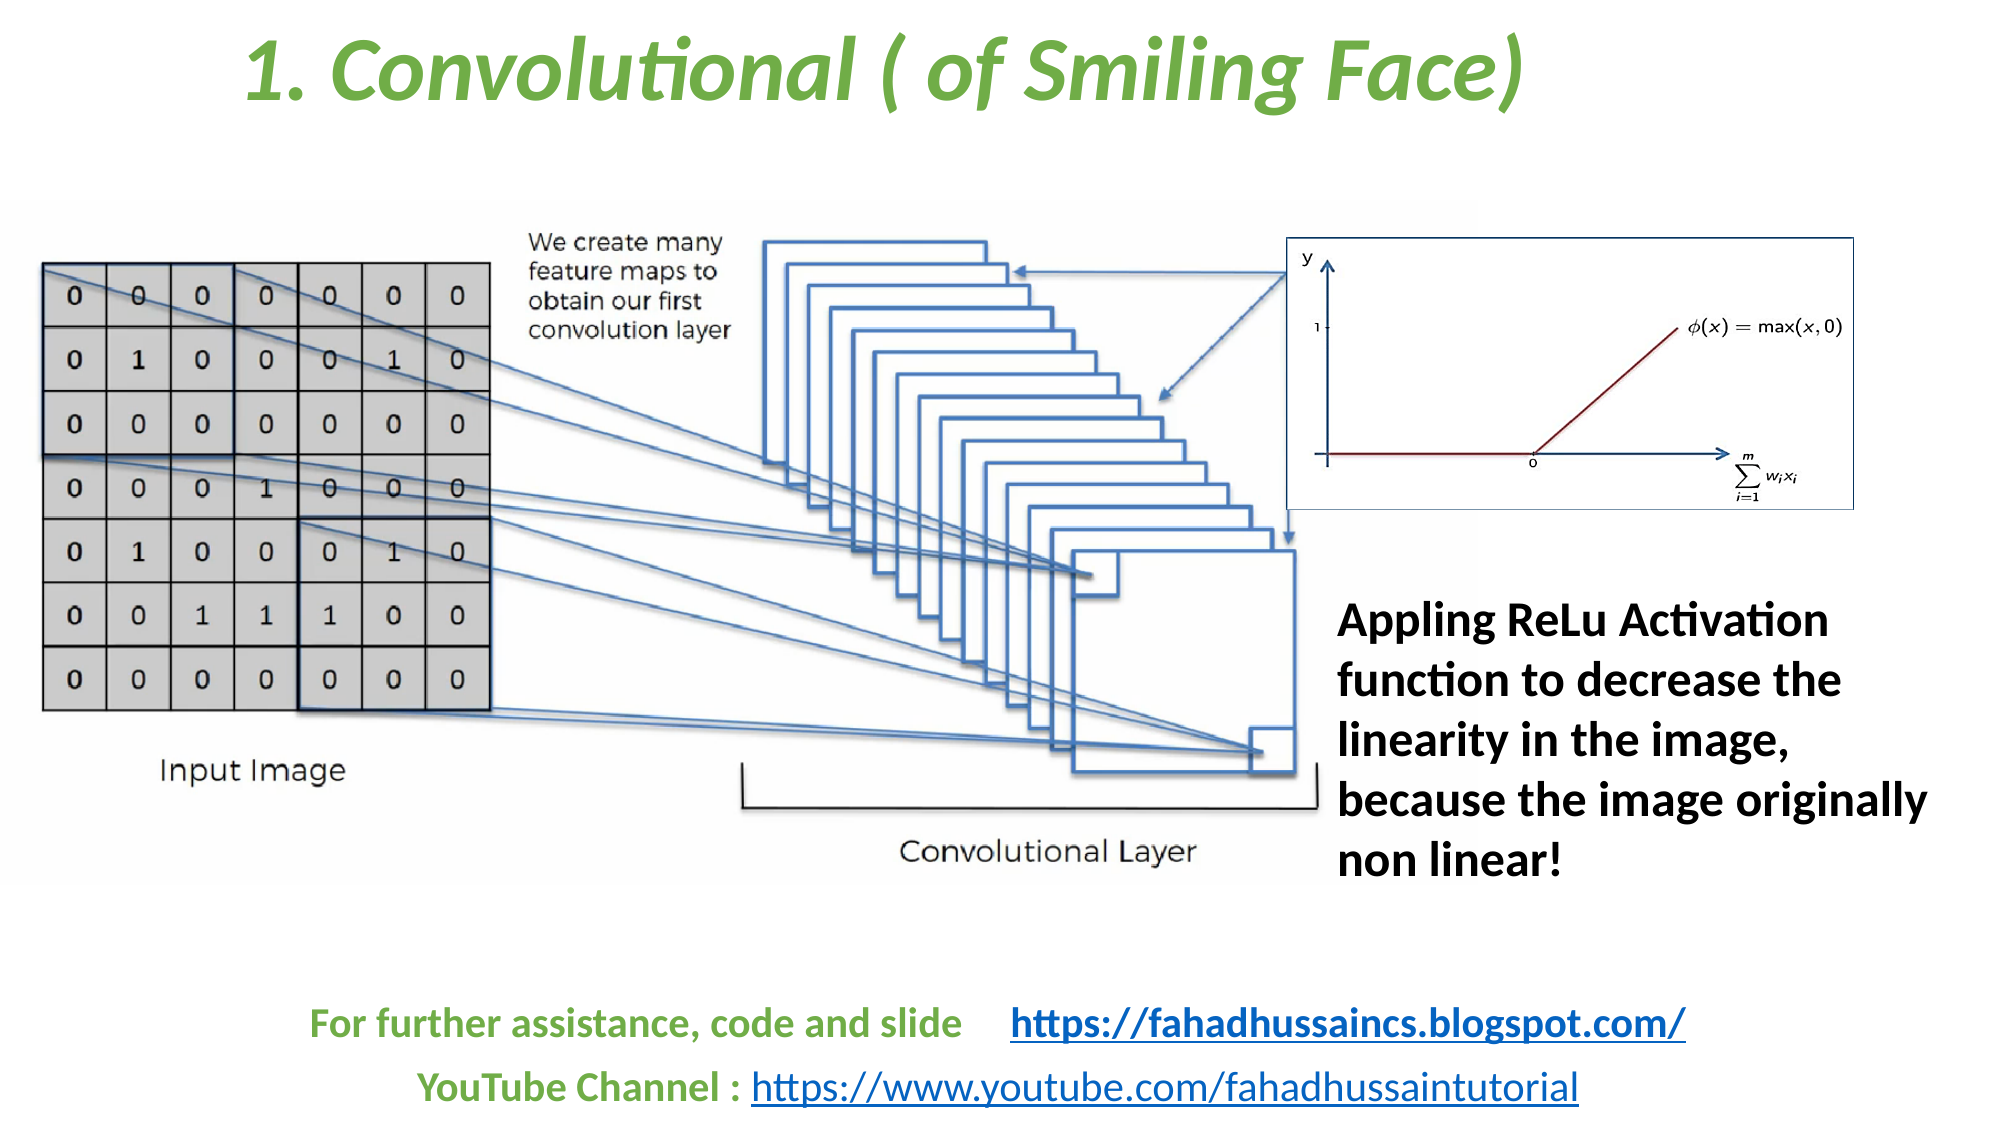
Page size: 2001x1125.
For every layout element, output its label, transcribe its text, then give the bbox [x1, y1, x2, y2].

text_box 1. Convolutional ( of Smiling Face) [223, 1, 1564, 127]
picture [0, 200, 1854, 885]
text_box Appling ReLu Activation function to decrease the linearity in the image, because the image originally non linear! [1322, 579, 1978, 894]
subtitle For further assistance, code and slide https://fahadhussaincs.blogspot.com/ YouTube Channel : https://www.youtube.com/fahadhussaintutorial [18, 993, 1978, 1118]
